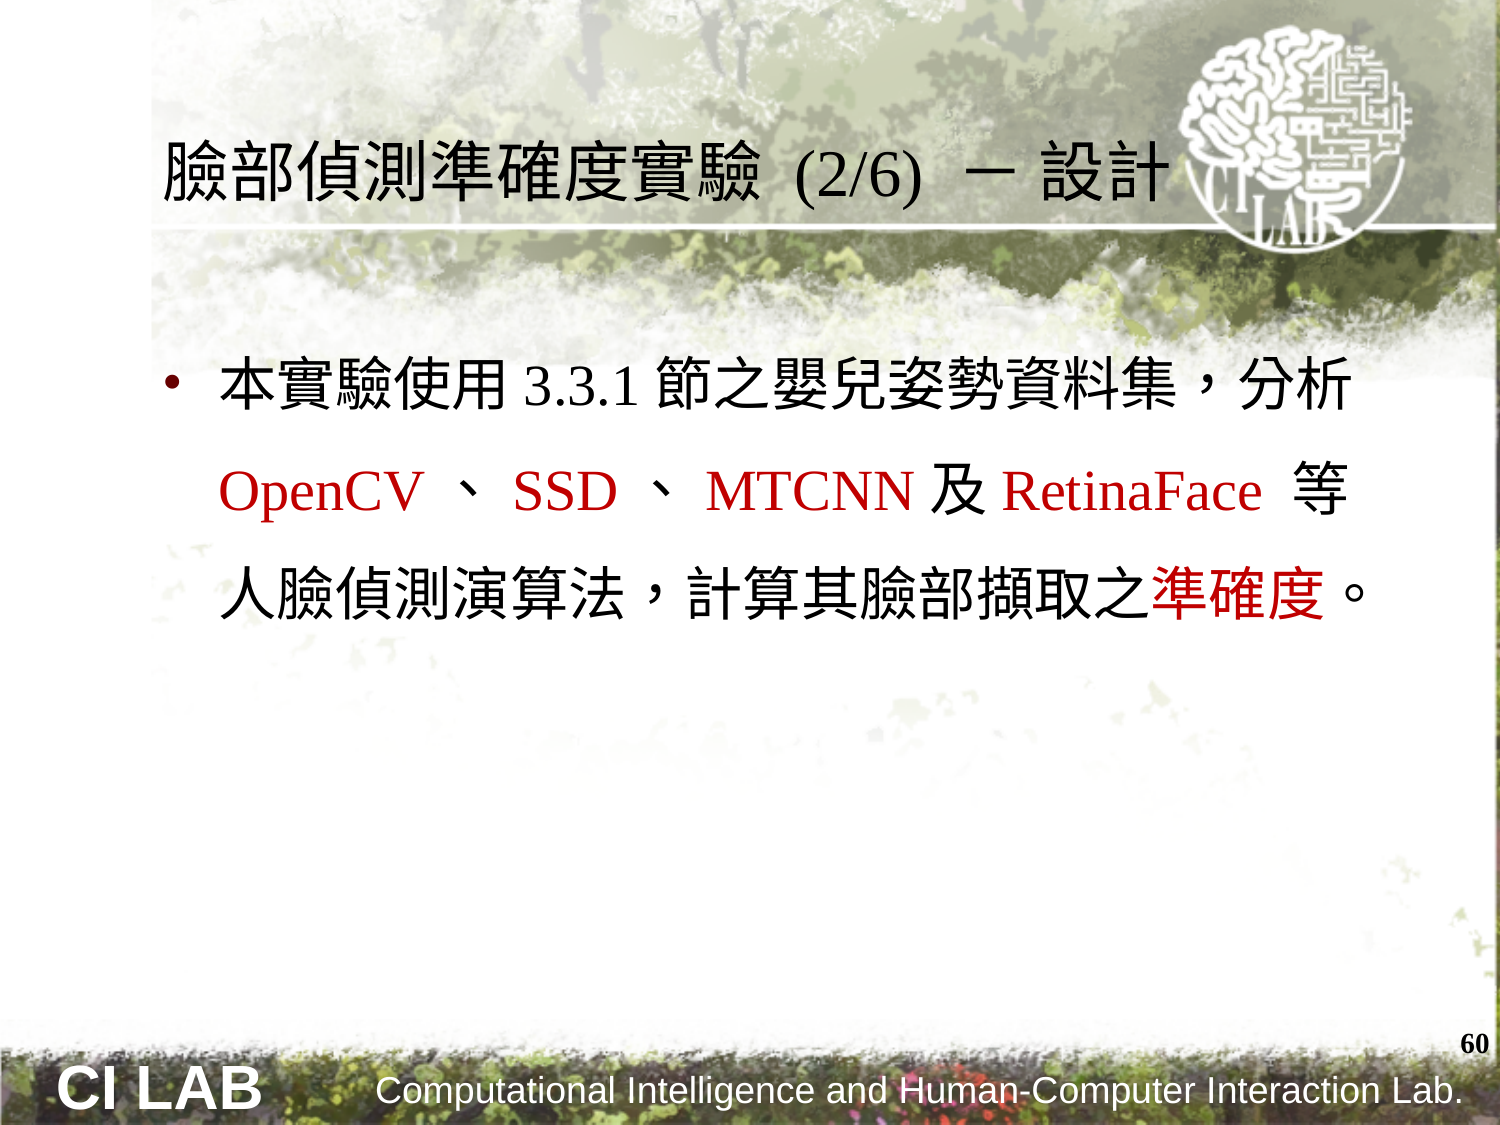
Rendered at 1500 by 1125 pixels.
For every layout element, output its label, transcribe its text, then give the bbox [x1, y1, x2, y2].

slide_number 60 [1426, 985, 1500, 1067]
title 臉部偵測準確度實驗 (2/6) － 設計 [147, 31, 1448, 219]
picture [0, 0, 1500, 1125]
text_box 本實驗使用3.3.1節之嬰兒姿勢資料集，分析 OpenCV、SSD、MTCNN及RetinaFace 等人臉偵測演算法，計算其臉部擷取之準確度。 [147, 304, 1410, 961]
